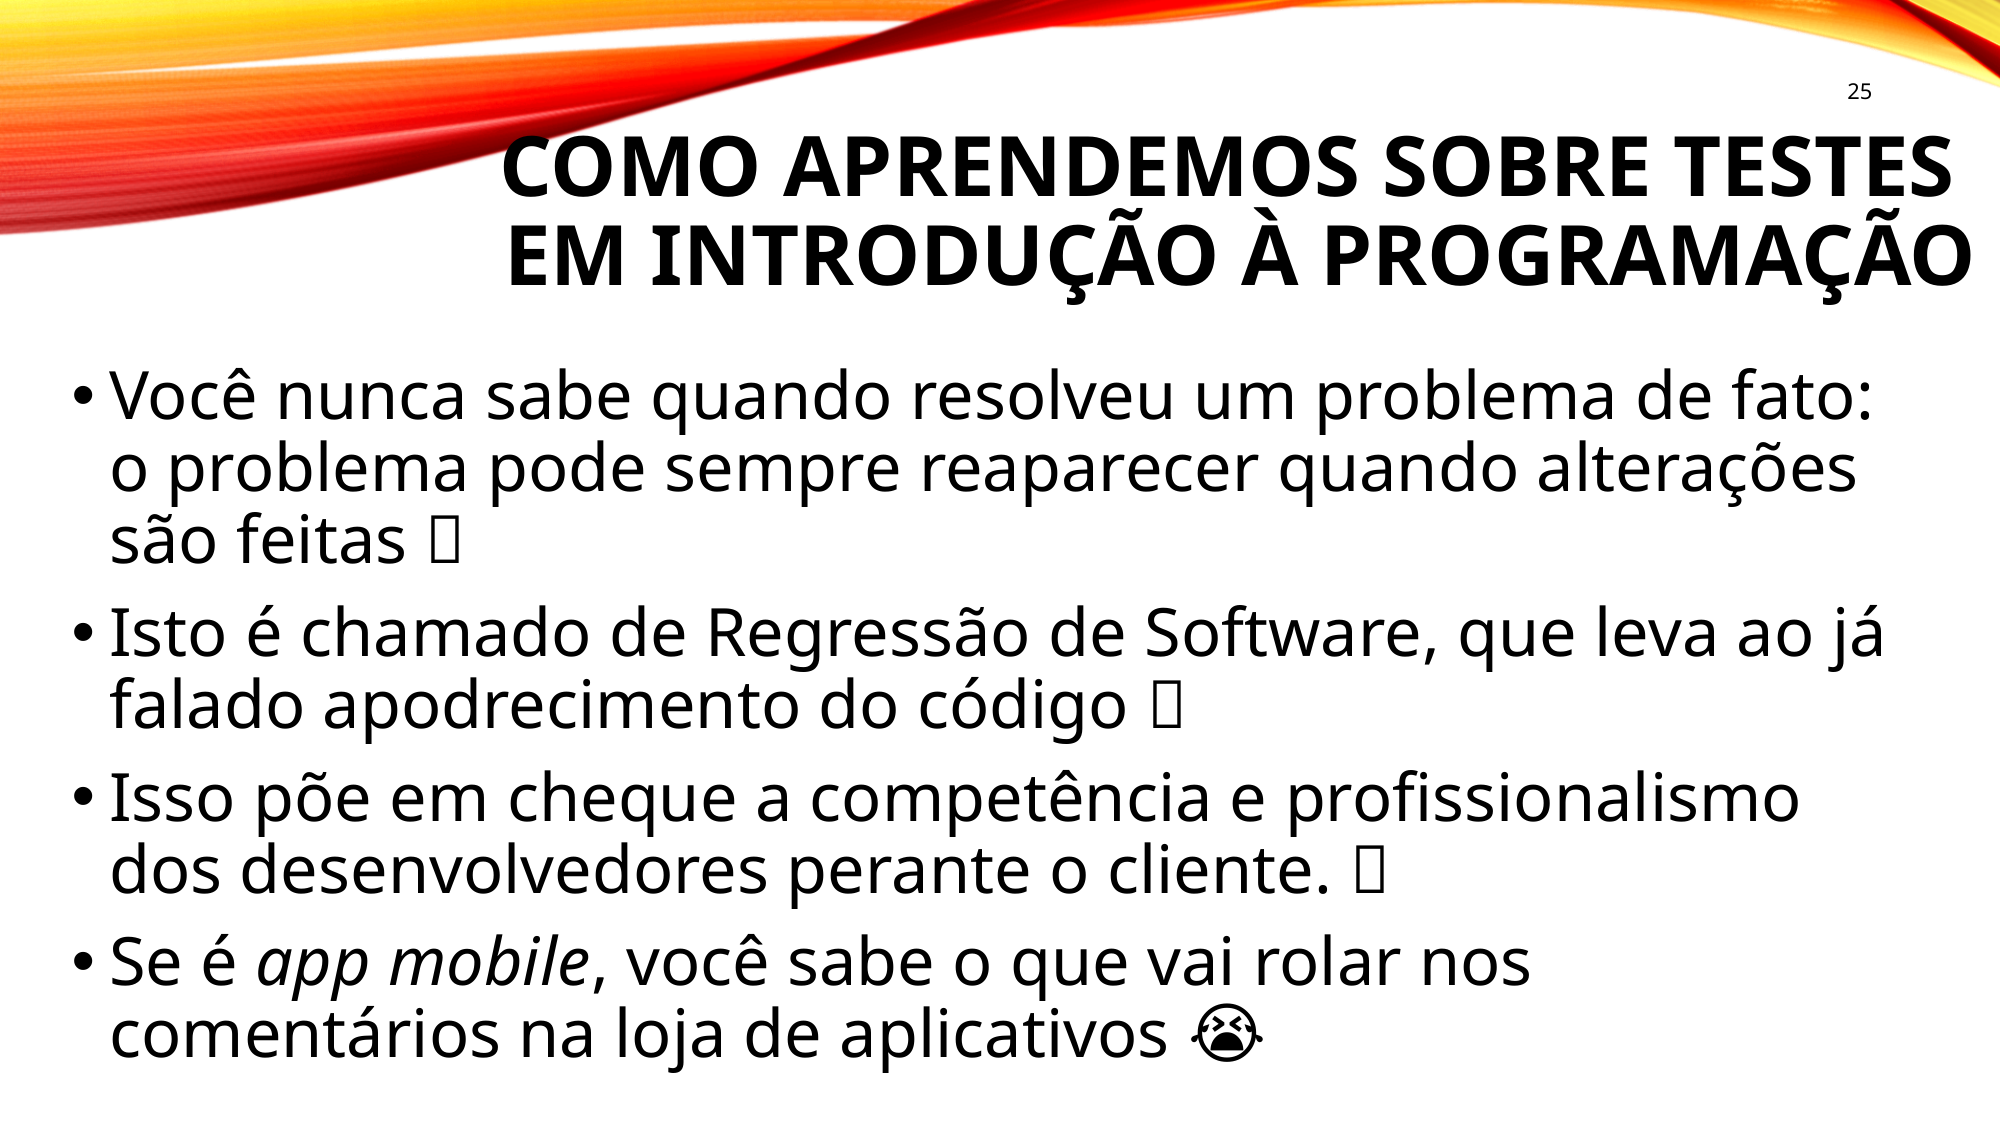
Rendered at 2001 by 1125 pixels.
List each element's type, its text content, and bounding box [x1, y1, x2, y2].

list Você nunca sabe quando resolveu um problema de fato: o problema pode sempre reaparecer quando alterações são feitas 👻 Isto é chamado de Regressão de Software, que leva ao já falado apodrecimento do código 💩 Isso põe em cheque a competência e profissionalismo dos desenvolvedores perante o cliente. 🤔 Se é app mobile, você sabe o que vai rolar nos comentários na loja de aplicativos 🤬😭 [56, 354, 1946, 1100]
picture [0, 0, 2000, 237]
slide_number 25 [1437, 62, 1888, 123]
title Como aprendemos sobre testes em introdução à programação [303, 90, 1992, 338]
